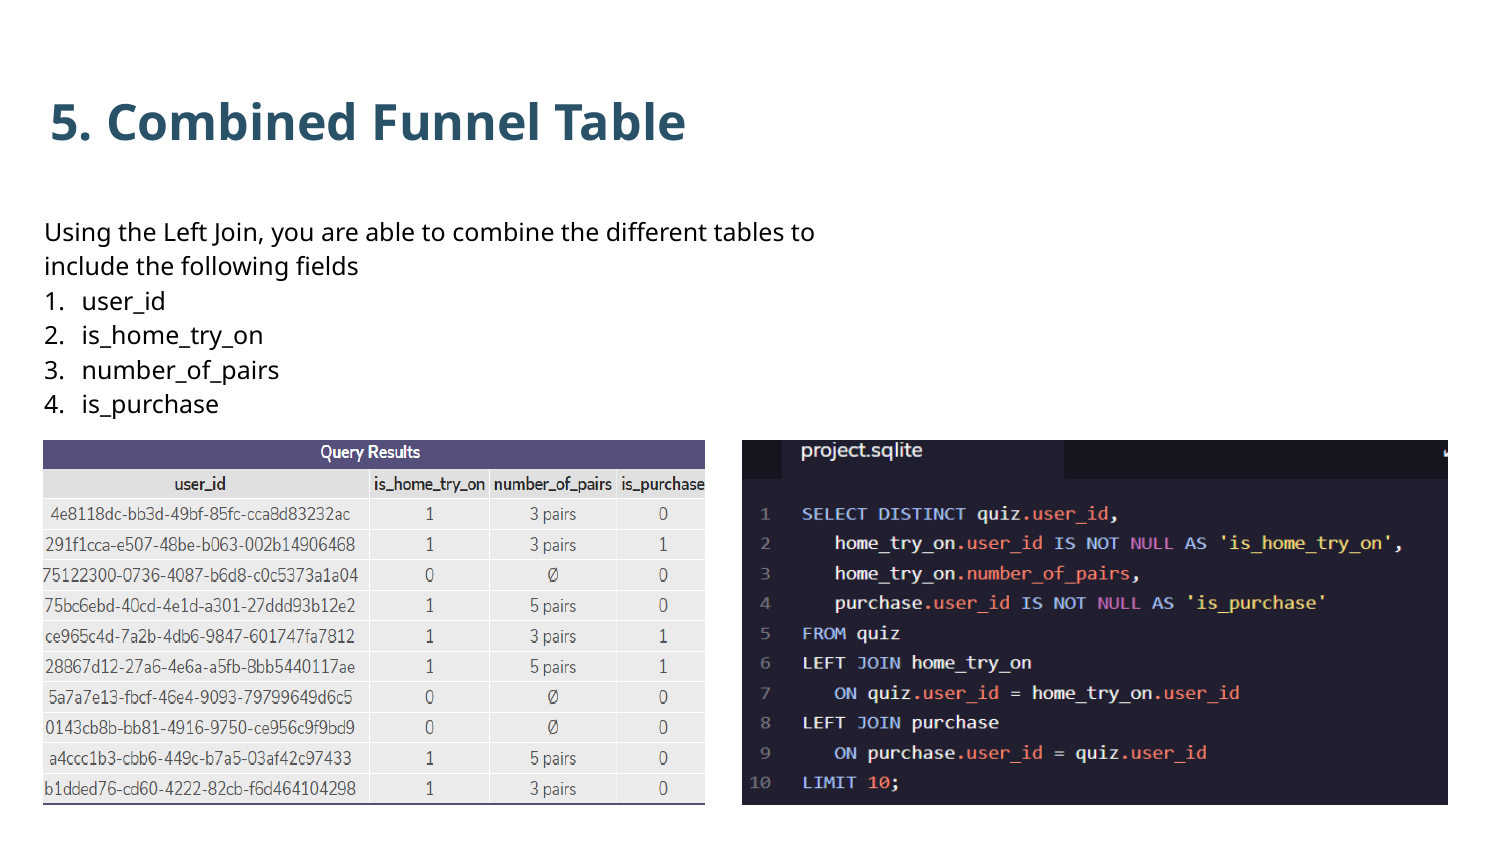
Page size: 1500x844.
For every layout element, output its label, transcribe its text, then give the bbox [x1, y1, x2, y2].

picture [742, 440, 1448, 806]
text_box 5. Combined Funnel Table [35, 27, 1434, 165]
picture [43, 440, 705, 806]
text_box Using the Left Join, you are able to combine the different tables to include the following fields user_id is_home_try_on number_of_pairs is_purchase [29, 197, 837, 498]
